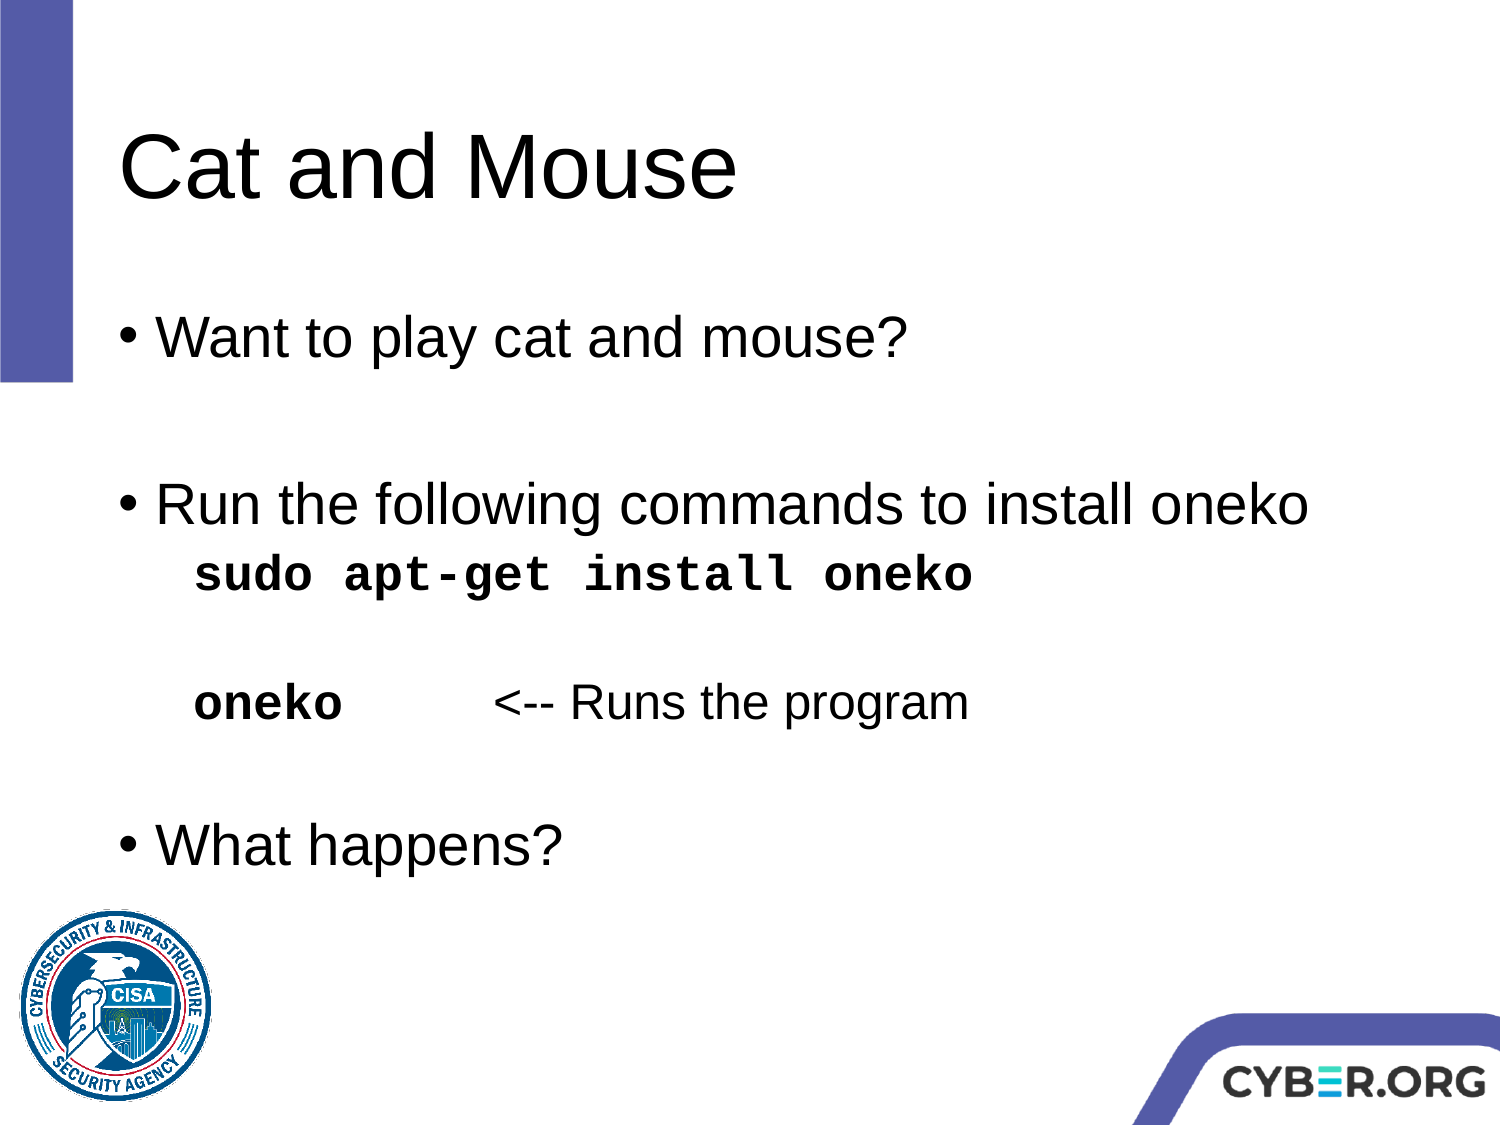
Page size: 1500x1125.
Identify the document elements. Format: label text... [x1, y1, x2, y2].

picture [0, 0, 1500, 1125]
title Cat and Mouse [103, 59, 1397, 278]
list Want to play cat and mouse? Run the following commands to install oneko sudo apt-get install oneko oneko <-- Runs the program What happens? [103, 299, 1397, 1014]
